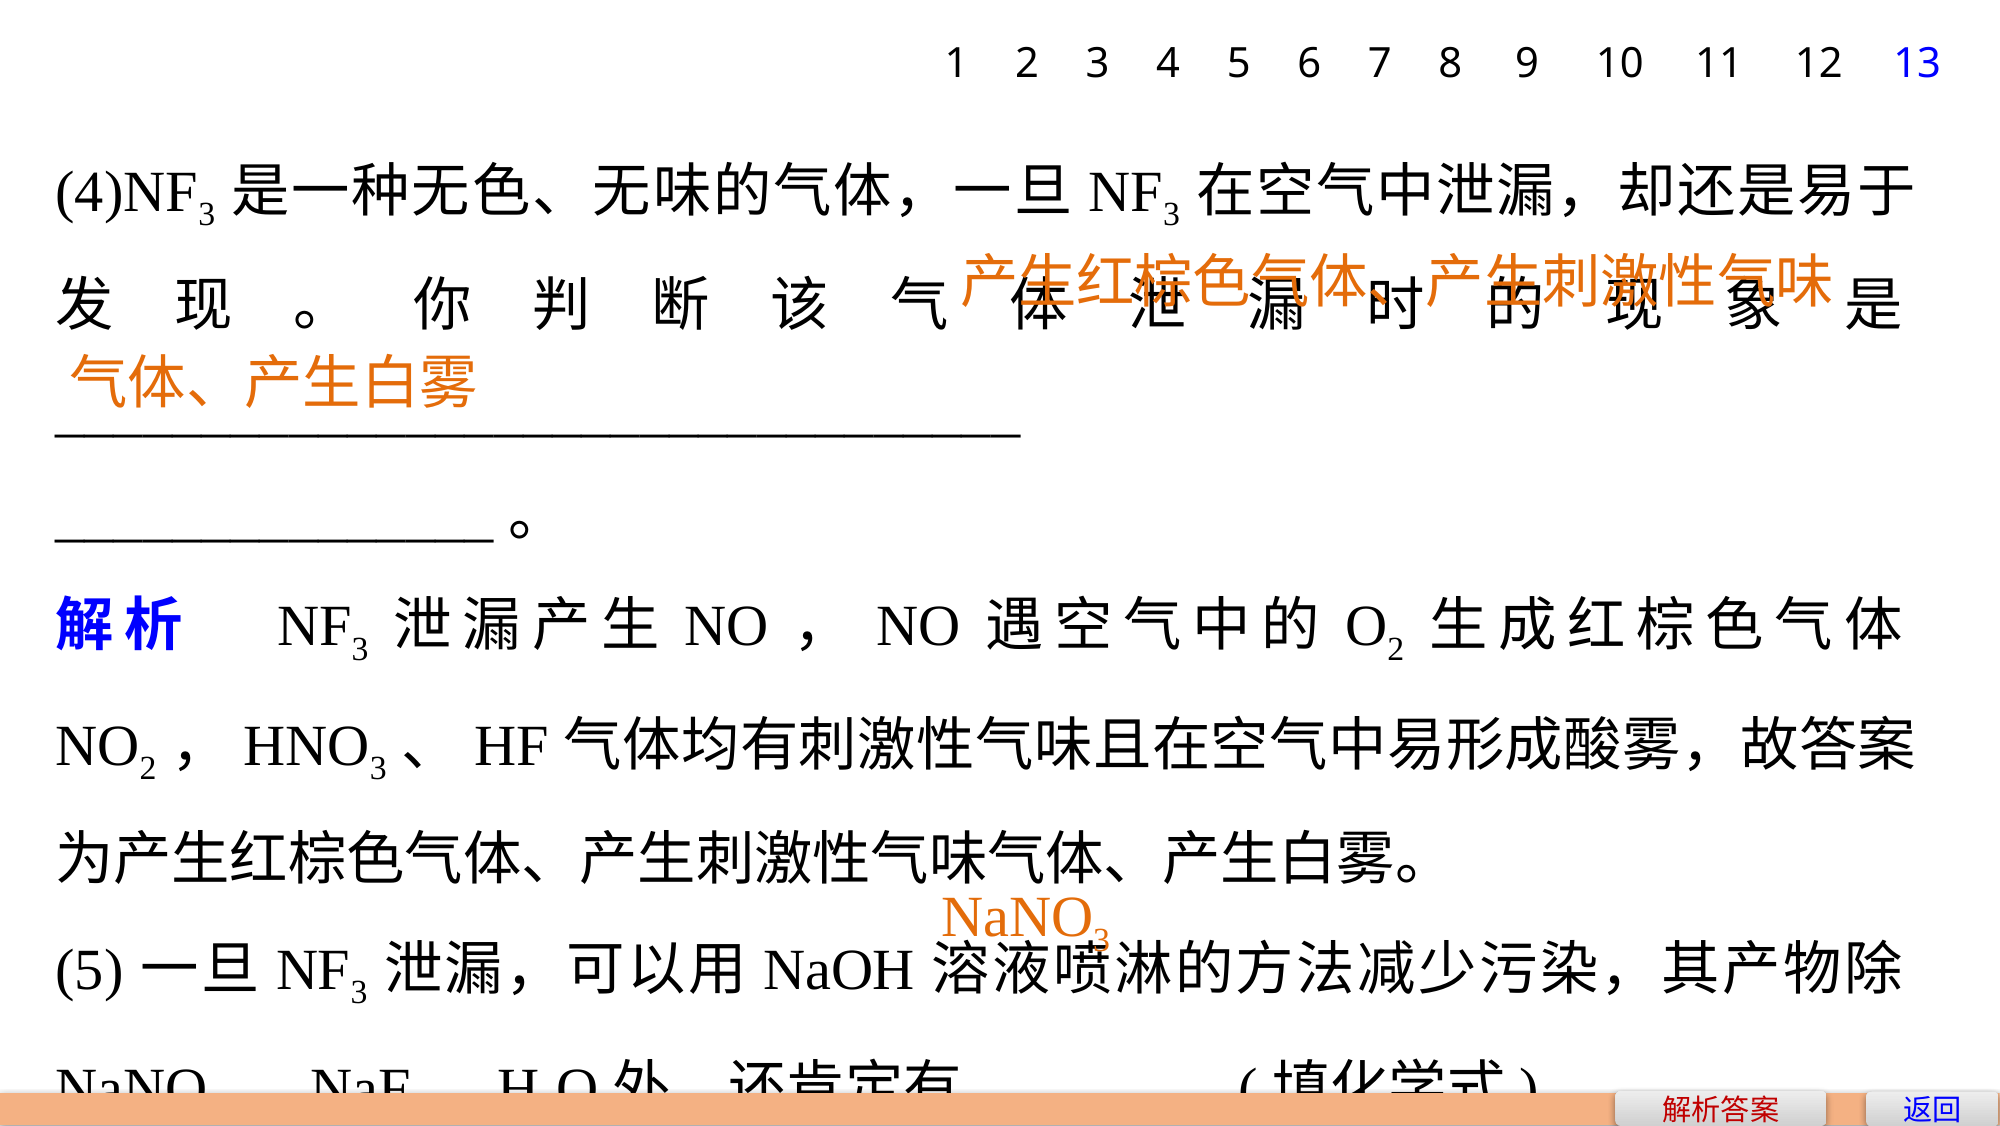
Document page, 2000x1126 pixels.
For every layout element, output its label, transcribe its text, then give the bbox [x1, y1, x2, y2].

text_box 1 [927, 13, 987, 108]
text_box 9 [1491, 13, 1564, 108]
text_box 产生红棕色气体、产生刺激性气味 [945, 201, 1906, 322]
text_box [0, 1092, 1612, 1126]
text_box 4 [1138, 13, 1198, 108]
text_box 8 [1420, 13, 1480, 108]
text_box 5 [1209, 13, 1269, 108]
text_box (4)NF3是一种无色、无味的气体，一旦NF3在空气中泄漏，却还是易于发现。你判断该气体泄漏时的现象是_________________________________ _______________。 解析 NF3泄漏产生NO，NO遇空气中的O2生成红棕色气体NO2，HNO3、HF气体均有刺激性气味且在空气中易形成酸雾，故答案为产生红棕色气体、产生刺激性气味气体、产生白雾。 (5)一旦NF3泄漏，可以用NaOH溶液喷淋的方法减少污染，其产物除NaNO2、NaF、H2O外，还肯定有_________(填化学式)。 解析 NF3与H2O反应产生HNO3，HNO3和NaOH反应必生成NaNO3。 [40, 105, 1932, 1091]
text_box [1828, 1092, 1864, 1126]
text_box 6 [1279, 13, 1339, 108]
text_box 10 [1574, 13, 1666, 108]
text_box 12 [1773, 13, 1865, 108]
text_box 解析答案 [1614, 1089, 1828, 1126]
text_box 13 [1876, 13, 1959, 108]
text_box 2 [997, 13, 1057, 108]
text_box 气体、产生白雾 [54, 303, 493, 423]
text_box NaNO3 [926, 831, 1126, 966]
text_box 3 [1068, 13, 1128, 108]
text_box 7 [1350, 13, 1410, 108]
text_box 返回 [1865, 1090, 2000, 1126]
text_box 11 [1676, 13, 1762, 108]
